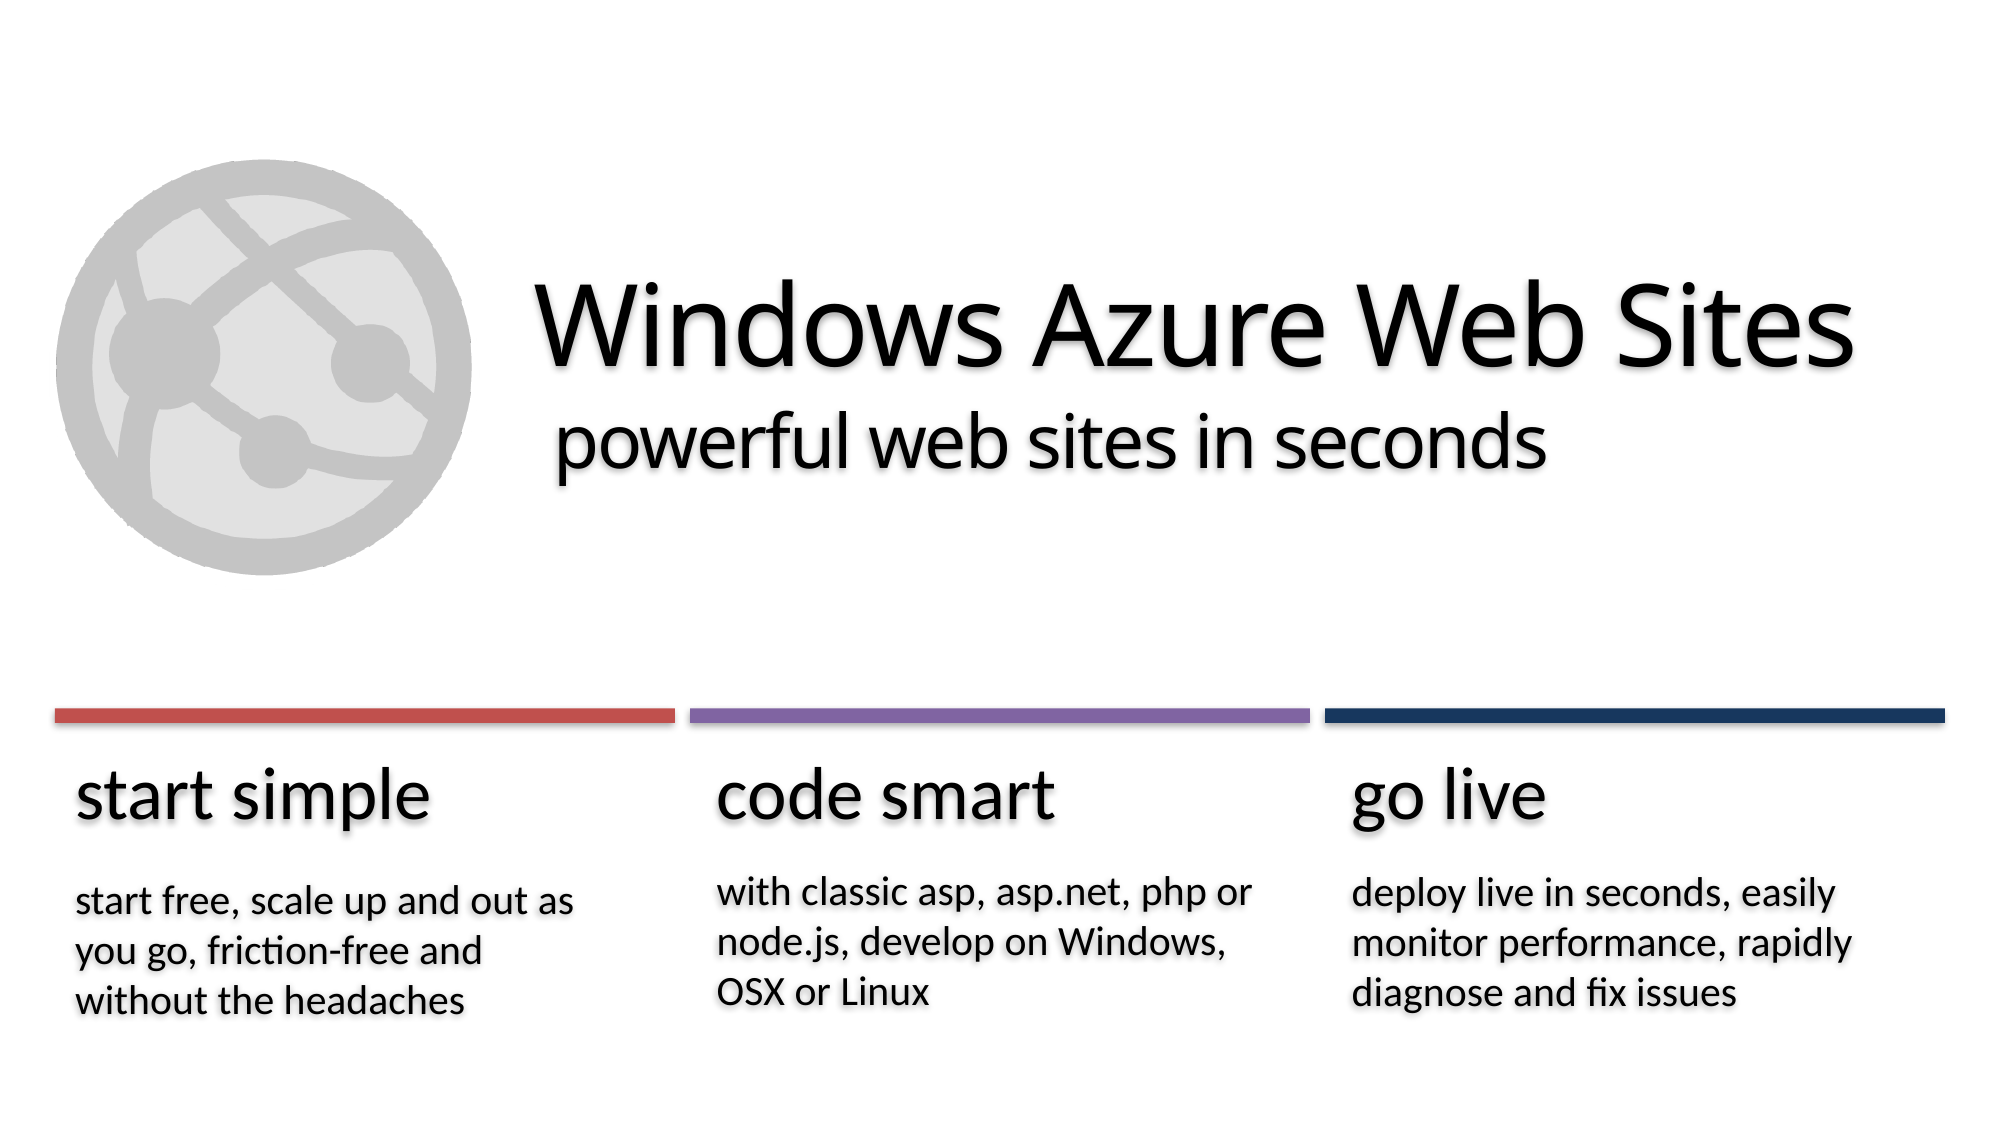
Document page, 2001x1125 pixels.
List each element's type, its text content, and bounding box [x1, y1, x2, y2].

text_box powerful web sites in seconds [513, 393, 1912, 482]
picture [37, 142, 491, 595]
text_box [1324, 708, 1958, 1099]
text_box Windows Azure Web Sites [513, 238, 1912, 393]
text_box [689, 708, 1311, 1098]
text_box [54, 708, 676, 1097]
